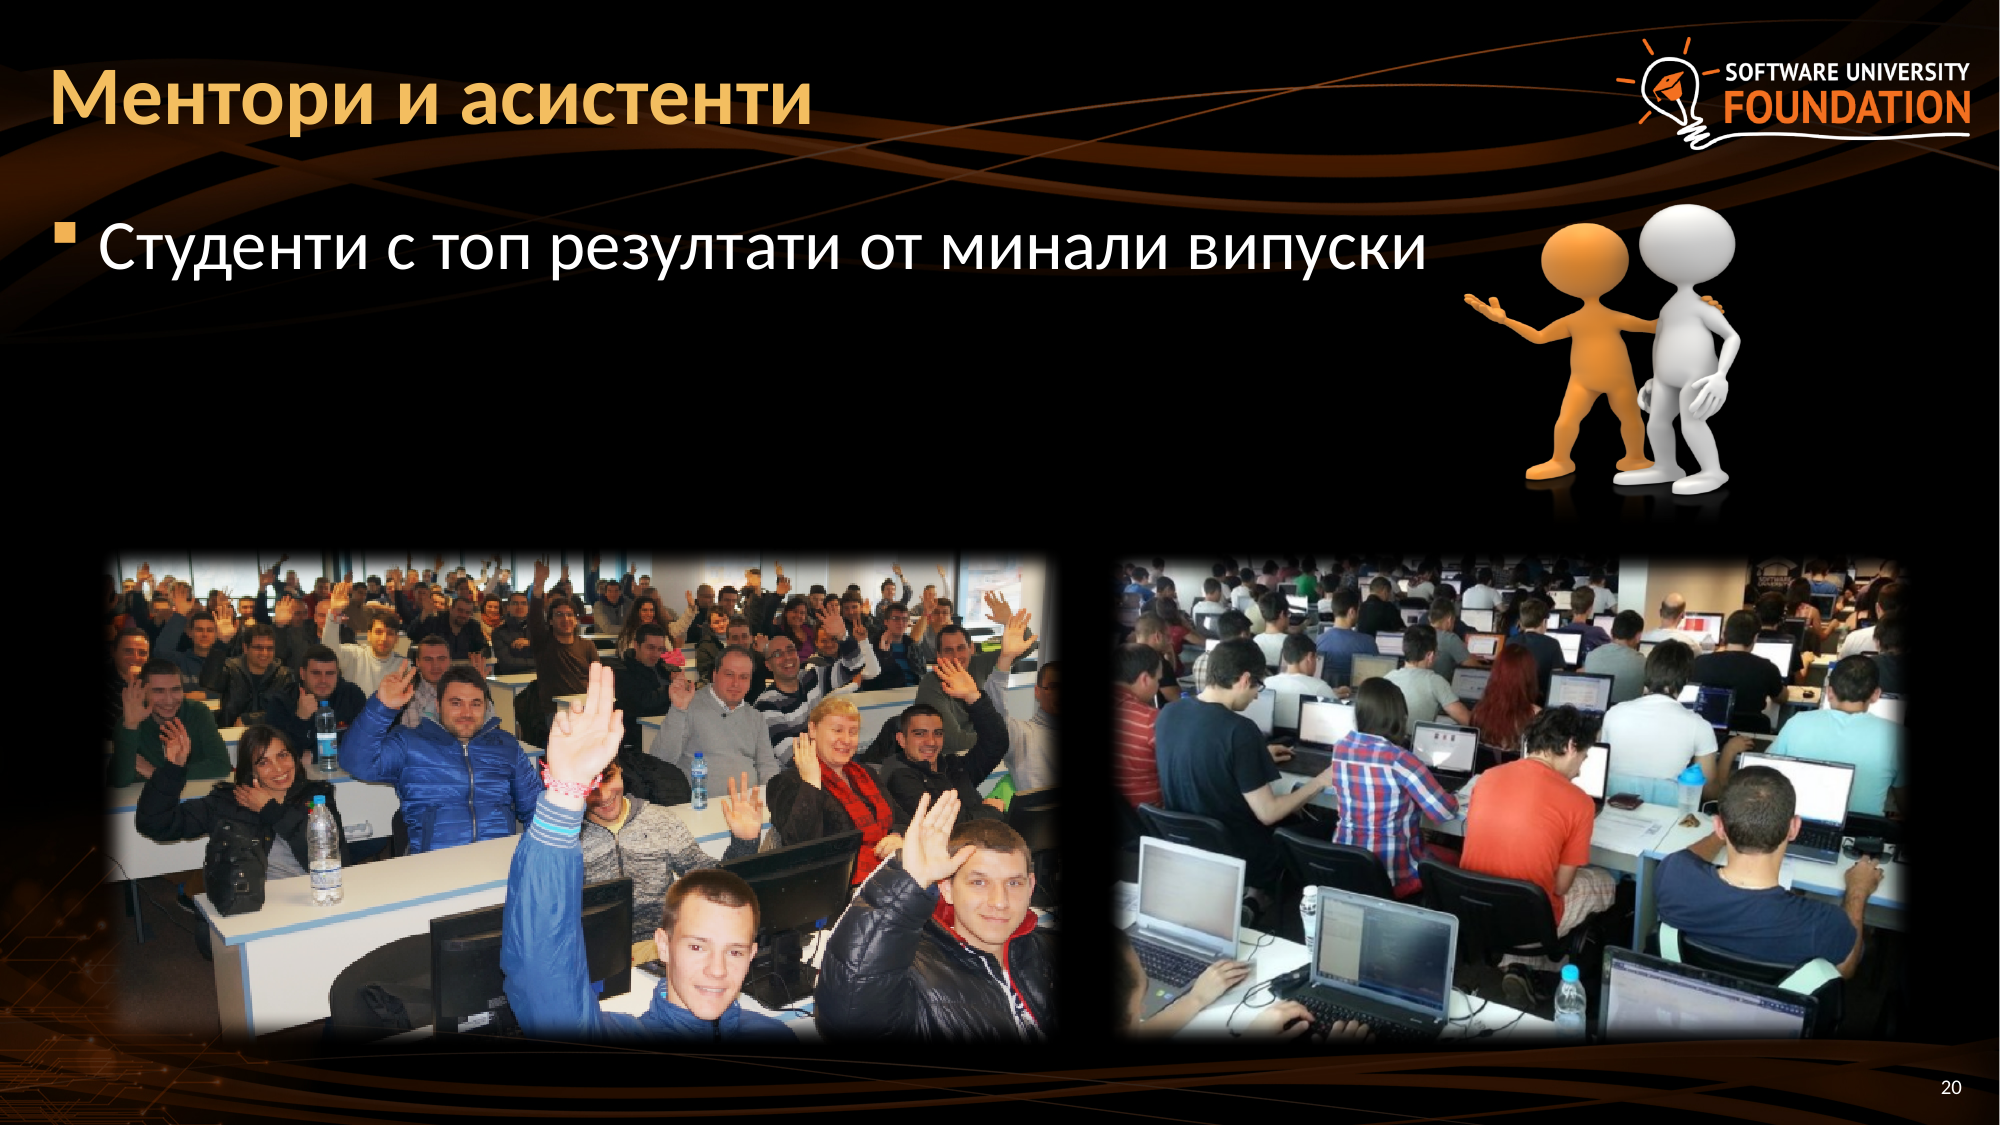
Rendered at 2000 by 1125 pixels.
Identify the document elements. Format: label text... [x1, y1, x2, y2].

title Ментори и асистенти [30, 6, 1602, 189]
picture [0, 0, 2000, 1125]
list Студенти с топ резултати от минали випуски [31, 188, 1968, 1103]
